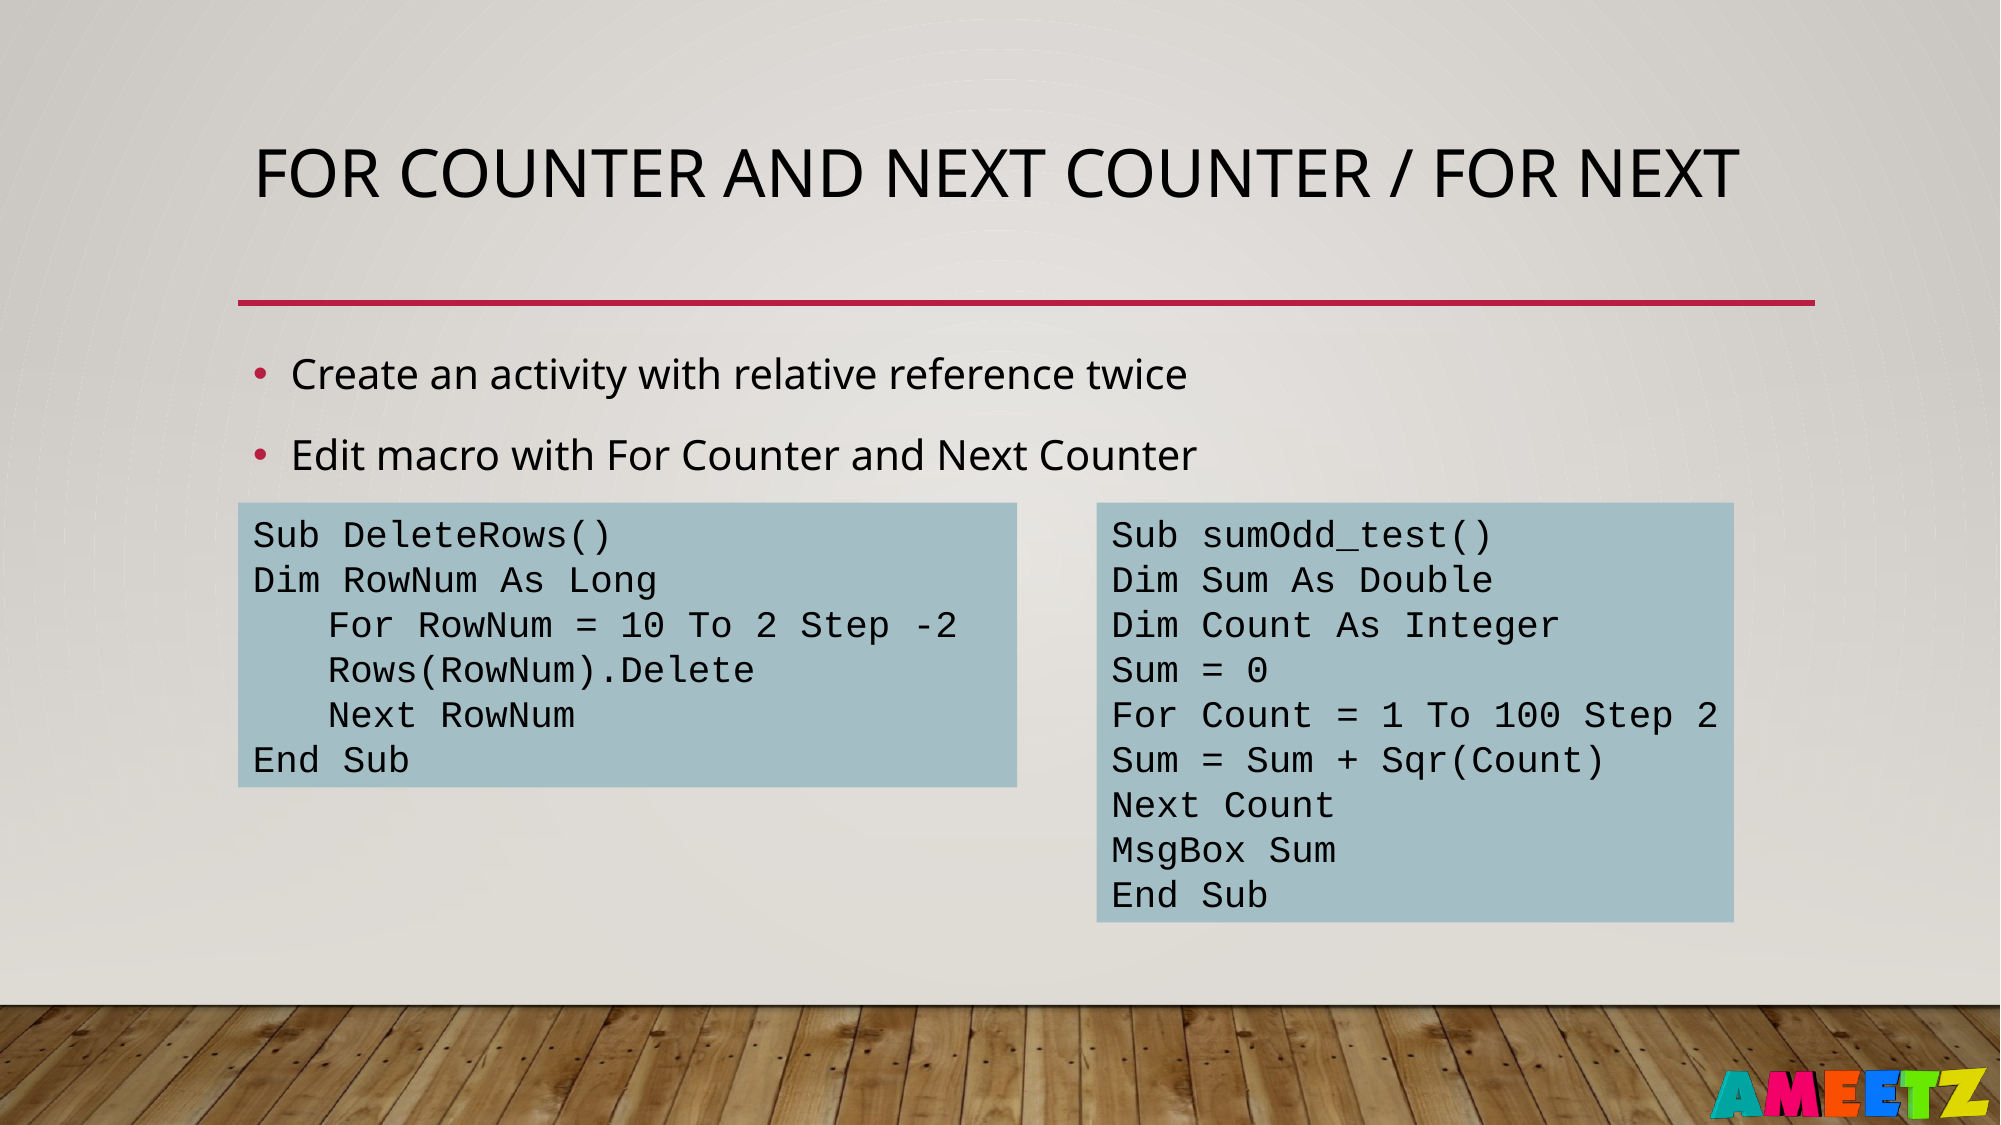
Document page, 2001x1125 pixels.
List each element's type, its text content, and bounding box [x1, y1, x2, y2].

list Create an activity with relative reference twice Edit macro with For Counter and Next Counter [238, 330, 1814, 897]
picture [0, 1005, 2001, 1125]
title For Counter and next counter / For Next [238, 131, 1814, 305]
text_box Sub sumOdd_test() Dim Sum As Double Dim Count As Integer Sum = 0 For Count = 1 To 100 Step 2 Sum = Sum + Sqr(Count) Next Count MsgBox Sum End Sub [1096, 502, 1734, 923]
text_box Sub DeleteRows() Dim RowNum As Long For RowNum = 10 To 2 Step -2 Rows(RowNum).Delete Next RowNum End Sub [238, 502, 1018, 788]
